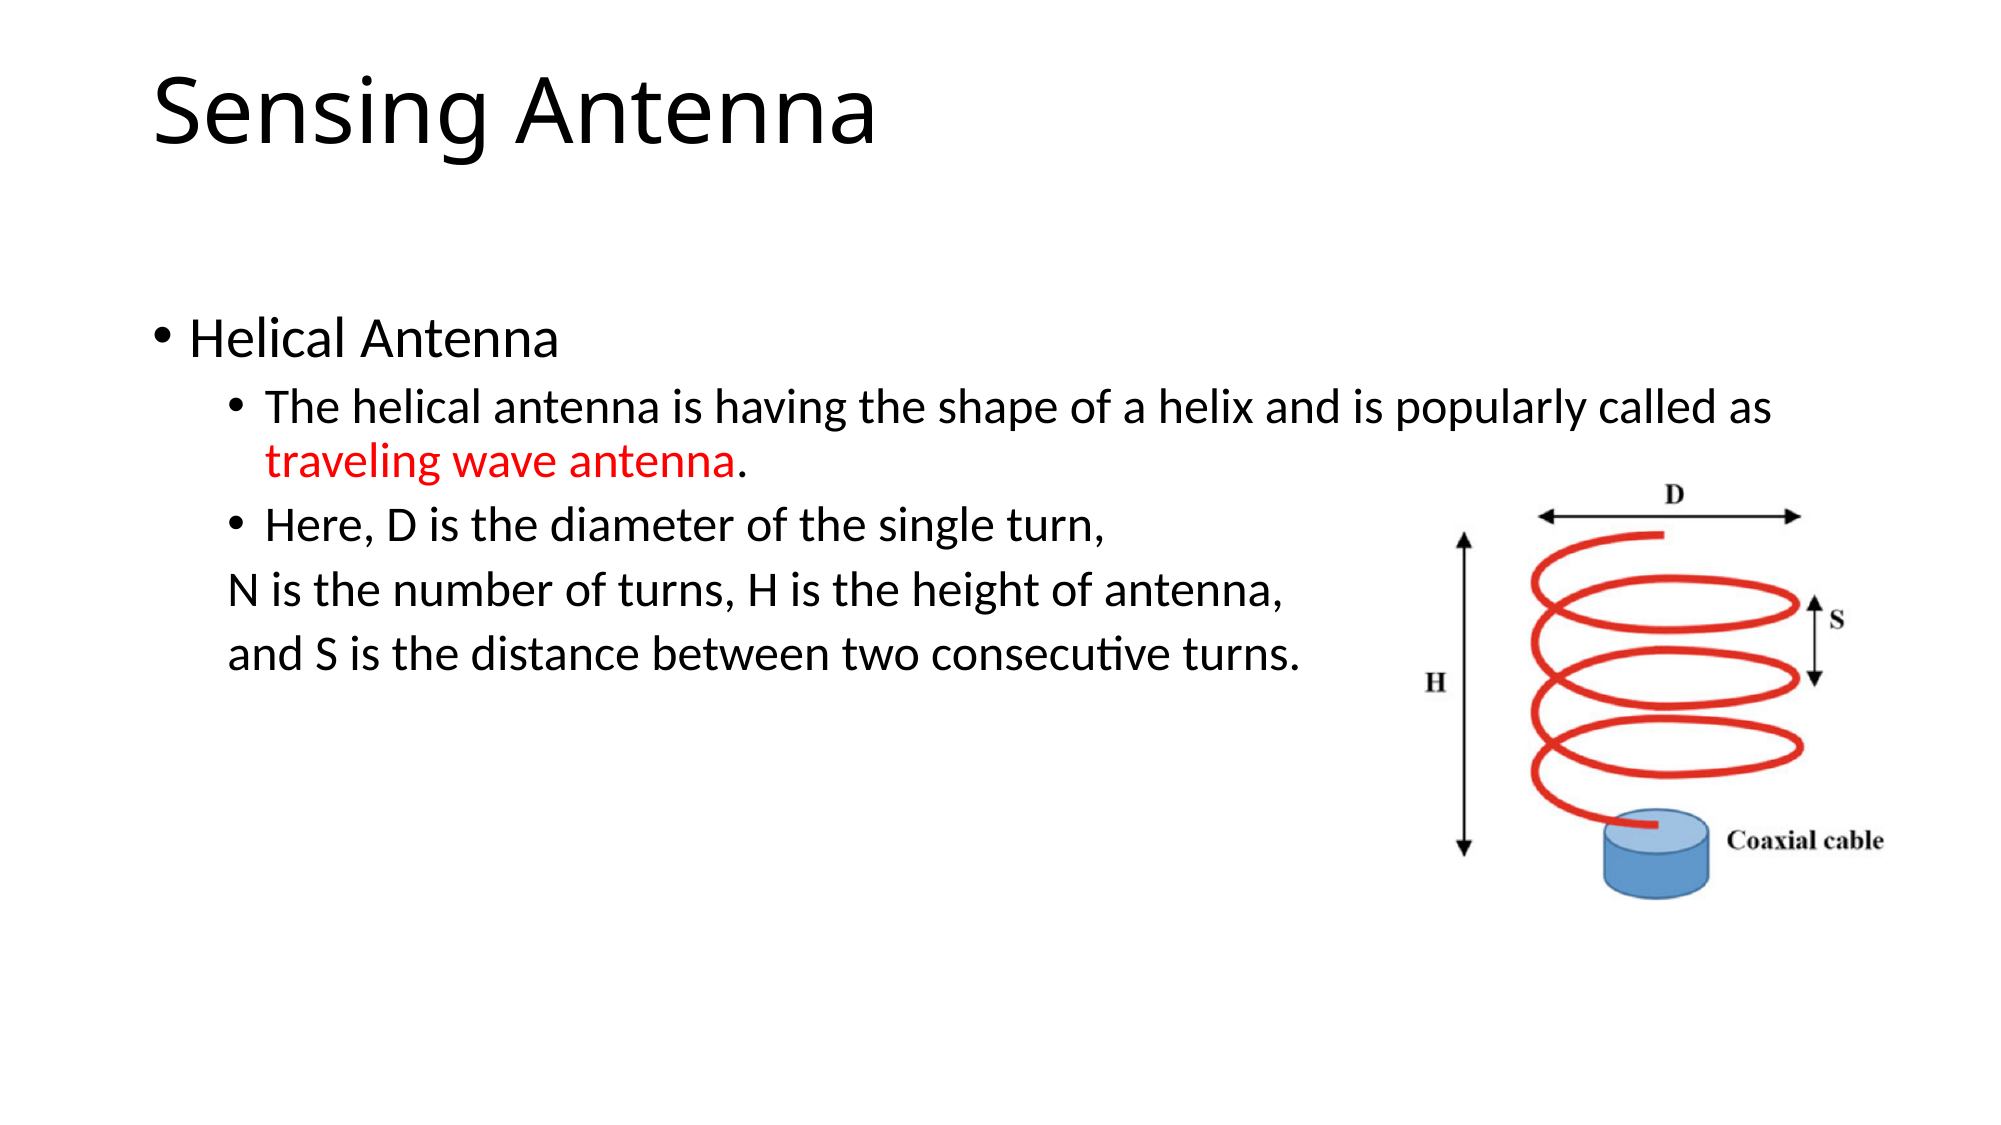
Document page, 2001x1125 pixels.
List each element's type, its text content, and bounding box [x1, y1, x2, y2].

title Sensing Antenna [137, 59, 1863, 278]
picture [1371, 466, 1923, 909]
list Helical Antenna The helical antenna is having the shape of a helix and is popularly called as traveling wave antenna. Here, D is the diameter of the single turn, N is the number of turns, H is the height of antenna, and S is the distance between two consecutive turns. [137, 299, 1863, 1014]
